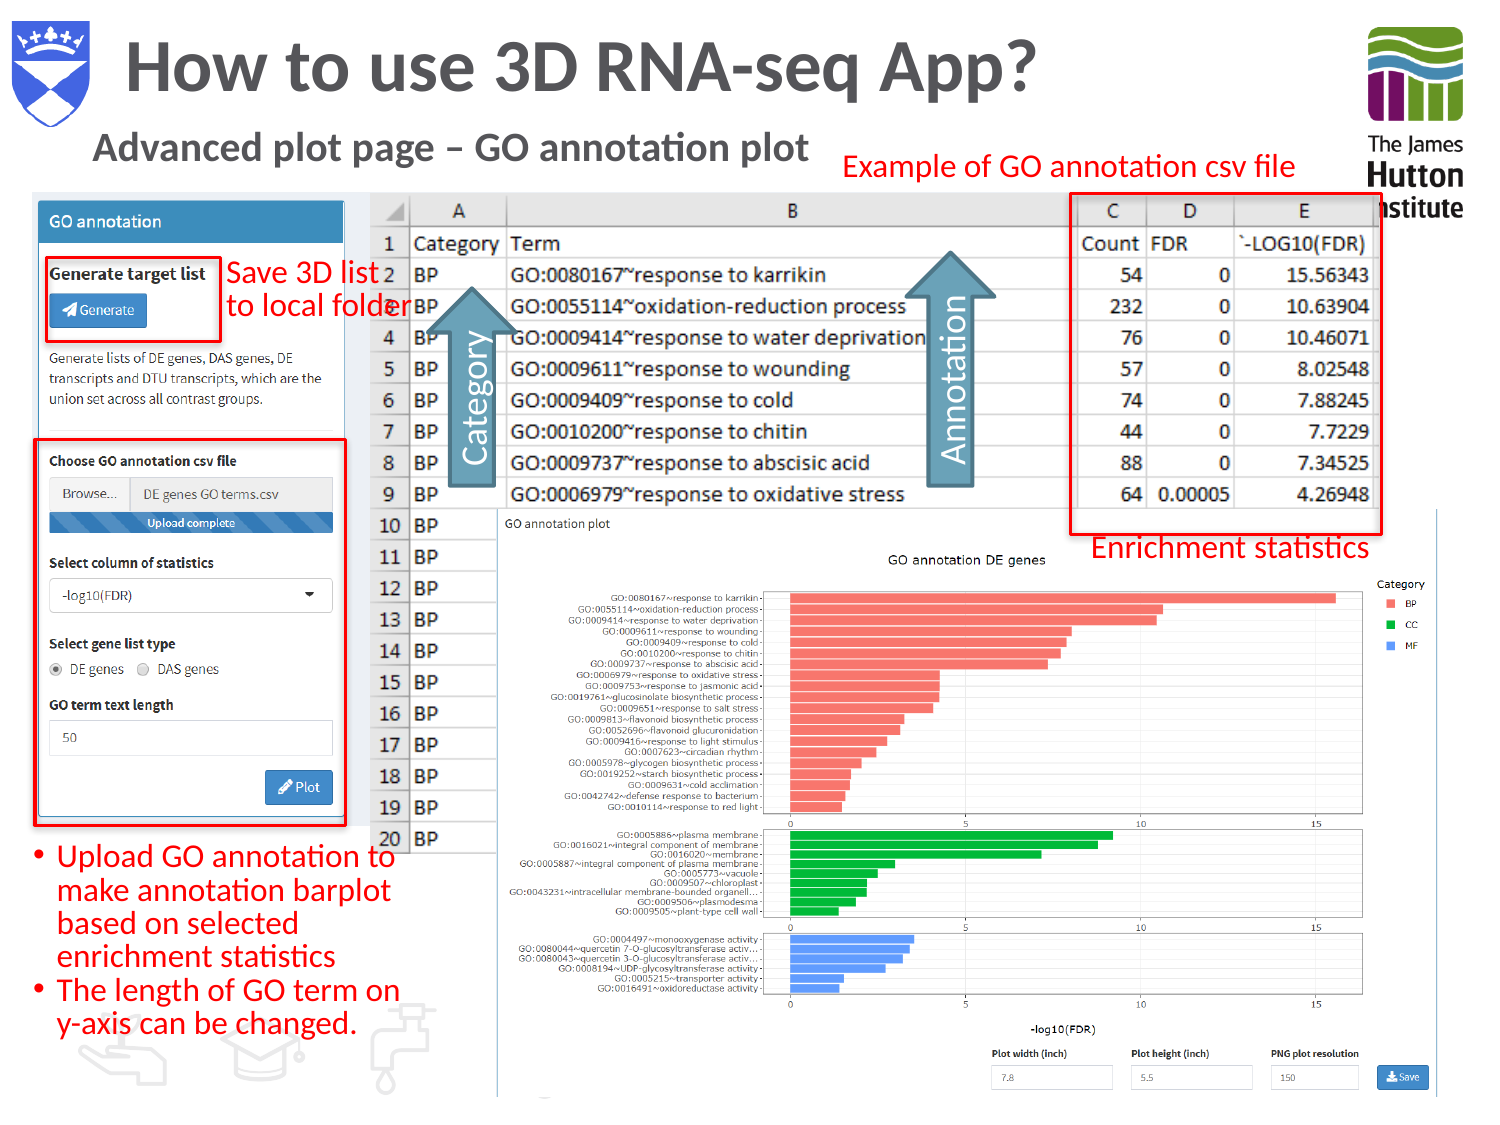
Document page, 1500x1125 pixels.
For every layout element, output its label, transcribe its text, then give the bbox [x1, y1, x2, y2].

text_box Upload GO annotation to make annotation barplot based on selected enrichment statistics The length of GO term on y-axis can be changed. [18, 833, 441, 1049]
picture [32, 27, 1463, 1097]
text_box Advanced plot page – GO annotation plot [77, 112, 826, 177]
text_box How to use 3D RNA-seq App? [110, 1, 1319, 122]
picture [11, 17, 90, 127]
text_box Example of GO annotation csv file [827, 143, 1336, 190]
